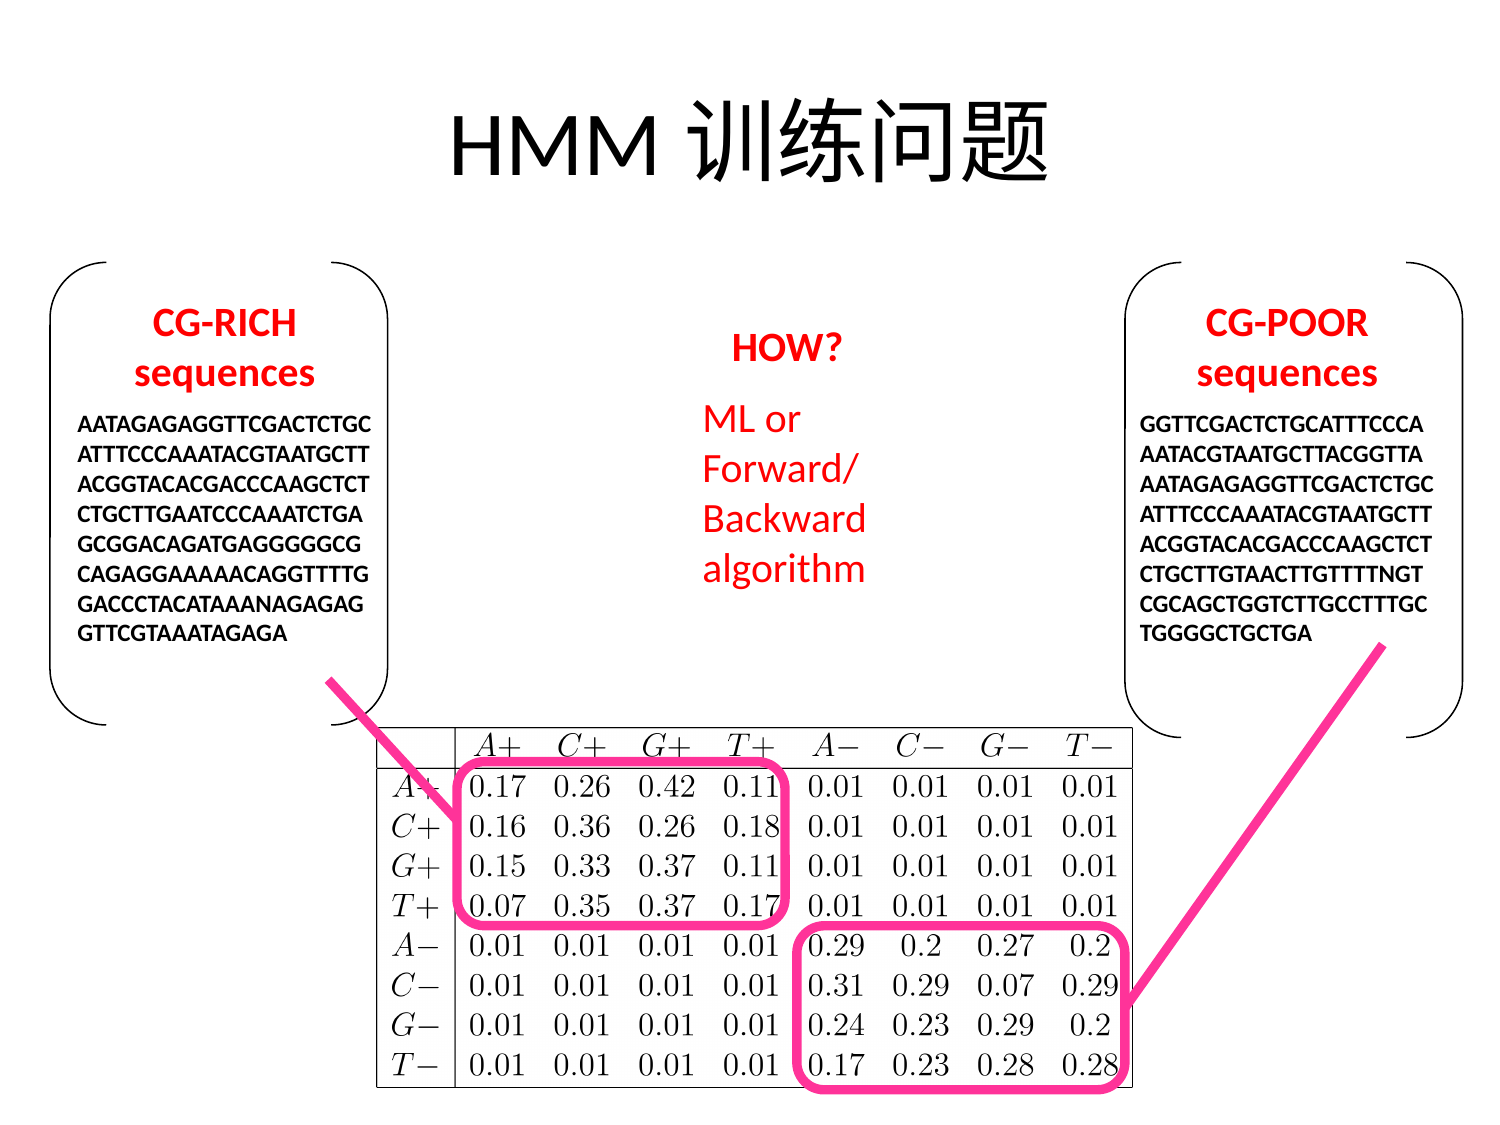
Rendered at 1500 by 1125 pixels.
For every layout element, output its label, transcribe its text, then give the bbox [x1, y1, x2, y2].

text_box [49, 262, 388, 726]
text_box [374, 724, 1134, 1093]
text_box HOW? ML or Forward/Backward algorithm [687, 312, 888, 599]
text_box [321, 685, 464, 815]
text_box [1124, 644, 1383, 1008]
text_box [1124, 262, 1463, 738]
title HMM训练问题 [75, 45, 1425, 233]
